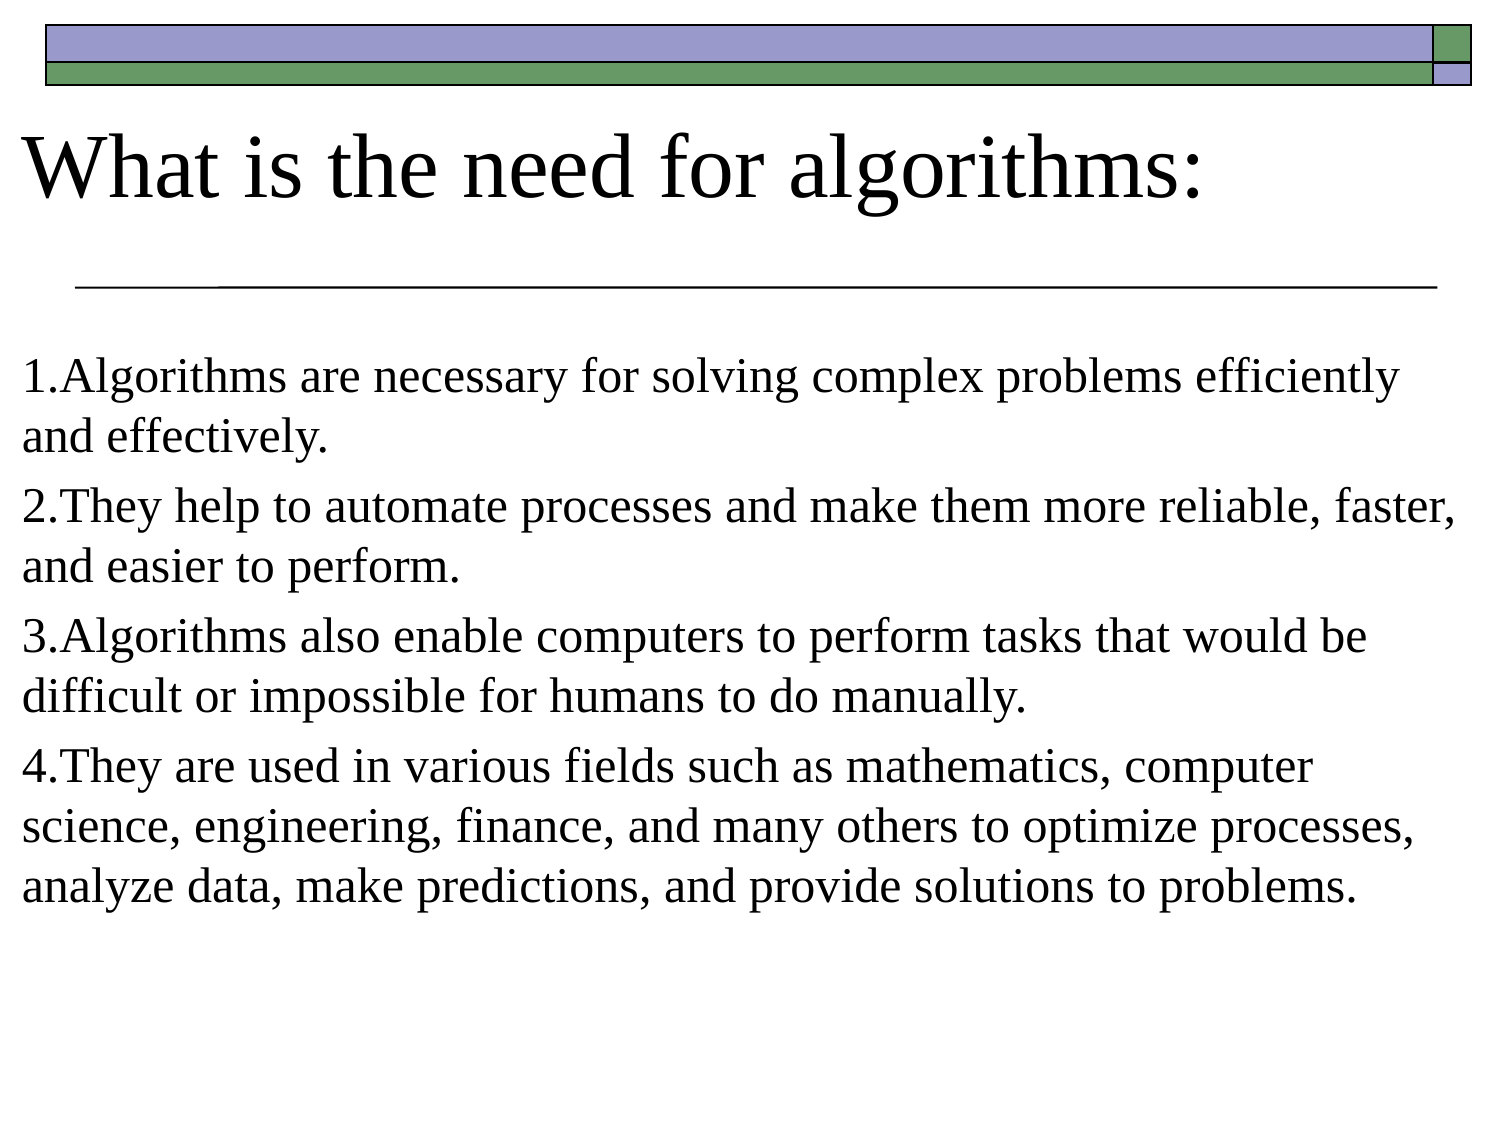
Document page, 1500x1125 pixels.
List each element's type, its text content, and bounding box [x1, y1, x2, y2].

title What is the need for algorithms: [6, 87, 1499, 224]
list 1.Algorithms are necessary for solving complex problems efficiently and effectively. 2.They help to automate processes and make them more reliable, faster, and easier to perform. 3.Algorithms also enable computers to perform tasks that would be difficult or impossible for humans to do manually. 4.They are used in various fields such as mathematics, computer science, engineering, finance, and many others to optimize processes, analyze data, make predictions, and provide solutions to problems. [6, 274, 1498, 1125]
